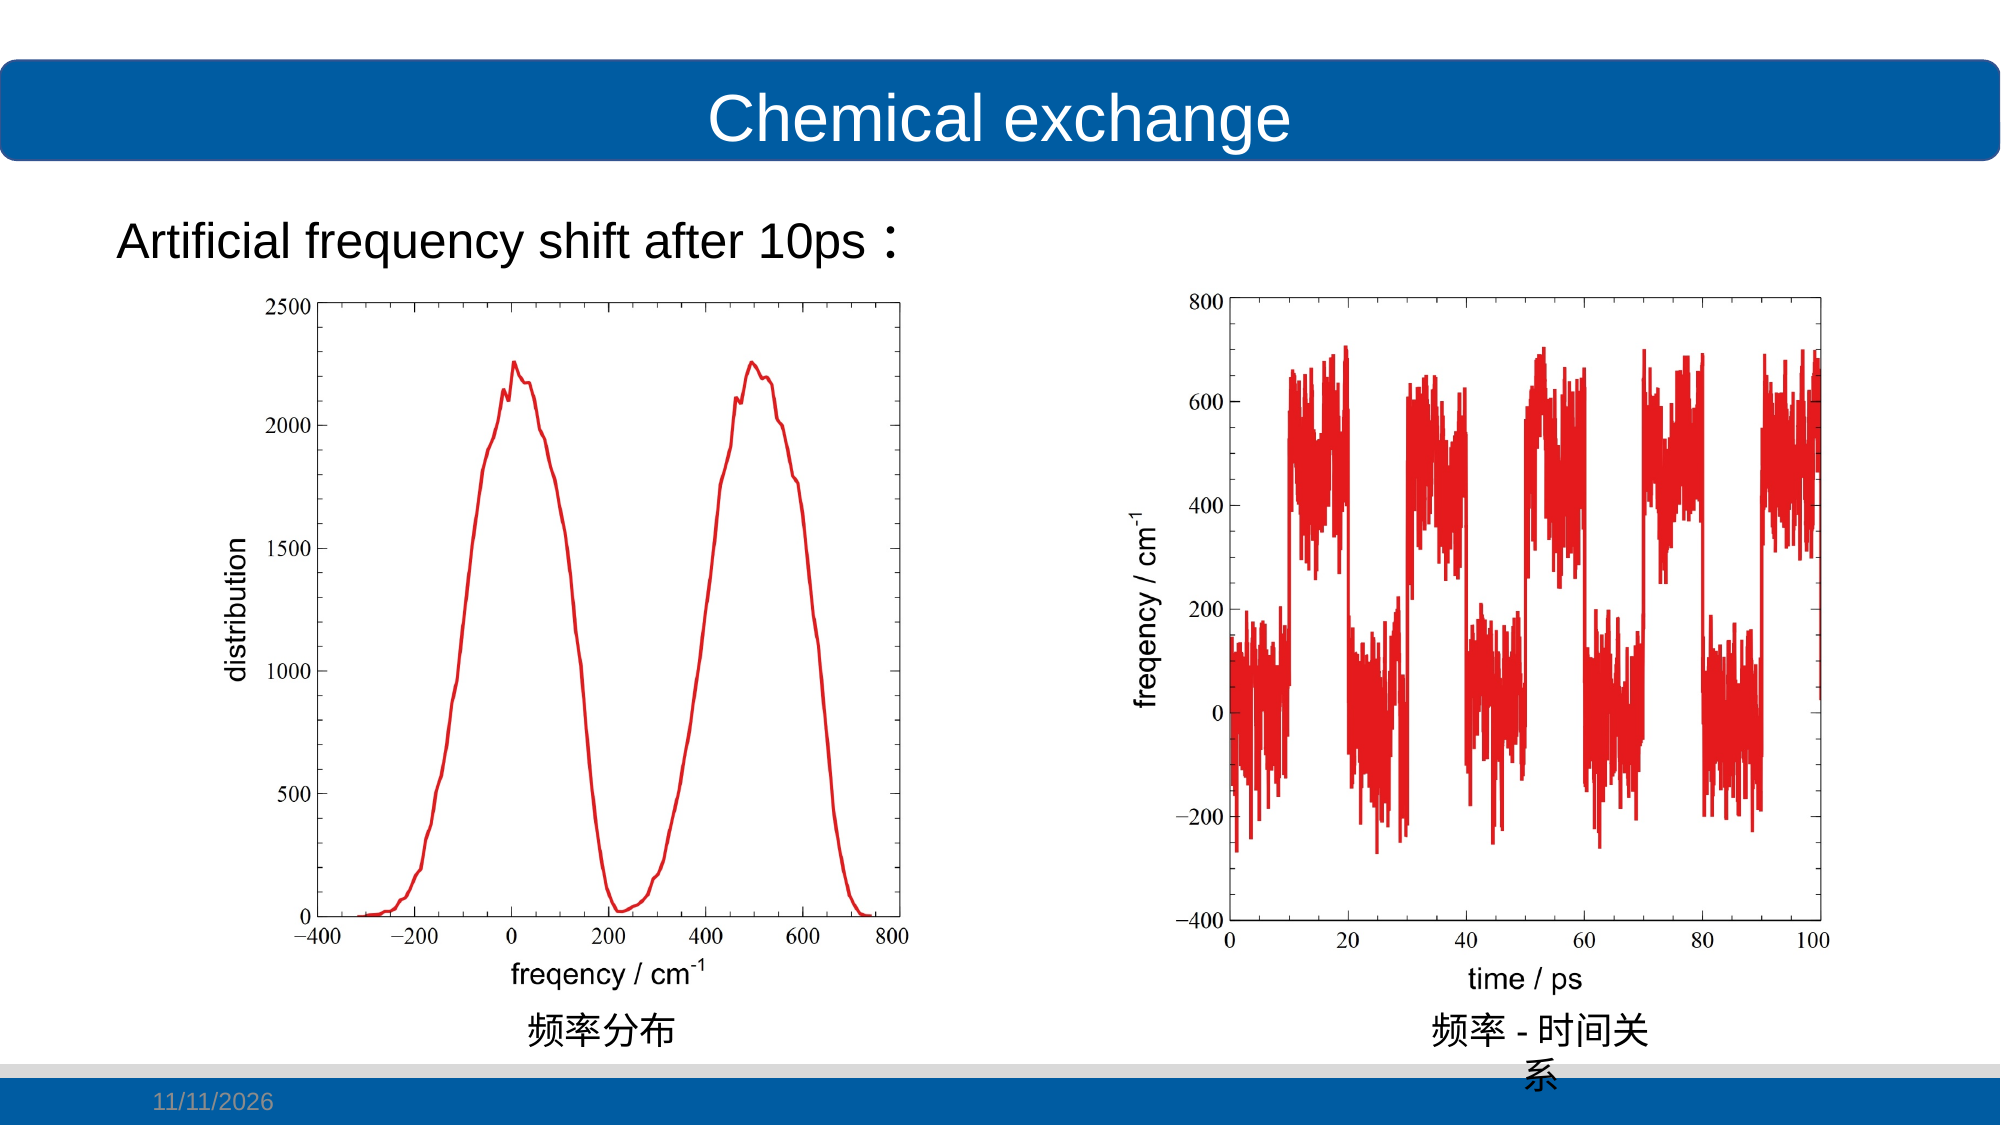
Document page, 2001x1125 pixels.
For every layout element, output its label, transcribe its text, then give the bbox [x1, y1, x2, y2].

text_box Artificial frequency shift after 10ps： [101, 200, 944, 276]
text_box 频率-时间关系 [1401, 1000, 1681, 1105]
picture [207, 293, 909, 995]
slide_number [137, 1070, 588, 1125]
text_box 频率分布 [440, 999, 765, 1060]
list Chemical exchange [480, 67, 1520, 167]
picture [1118, 288, 1830, 1000]
